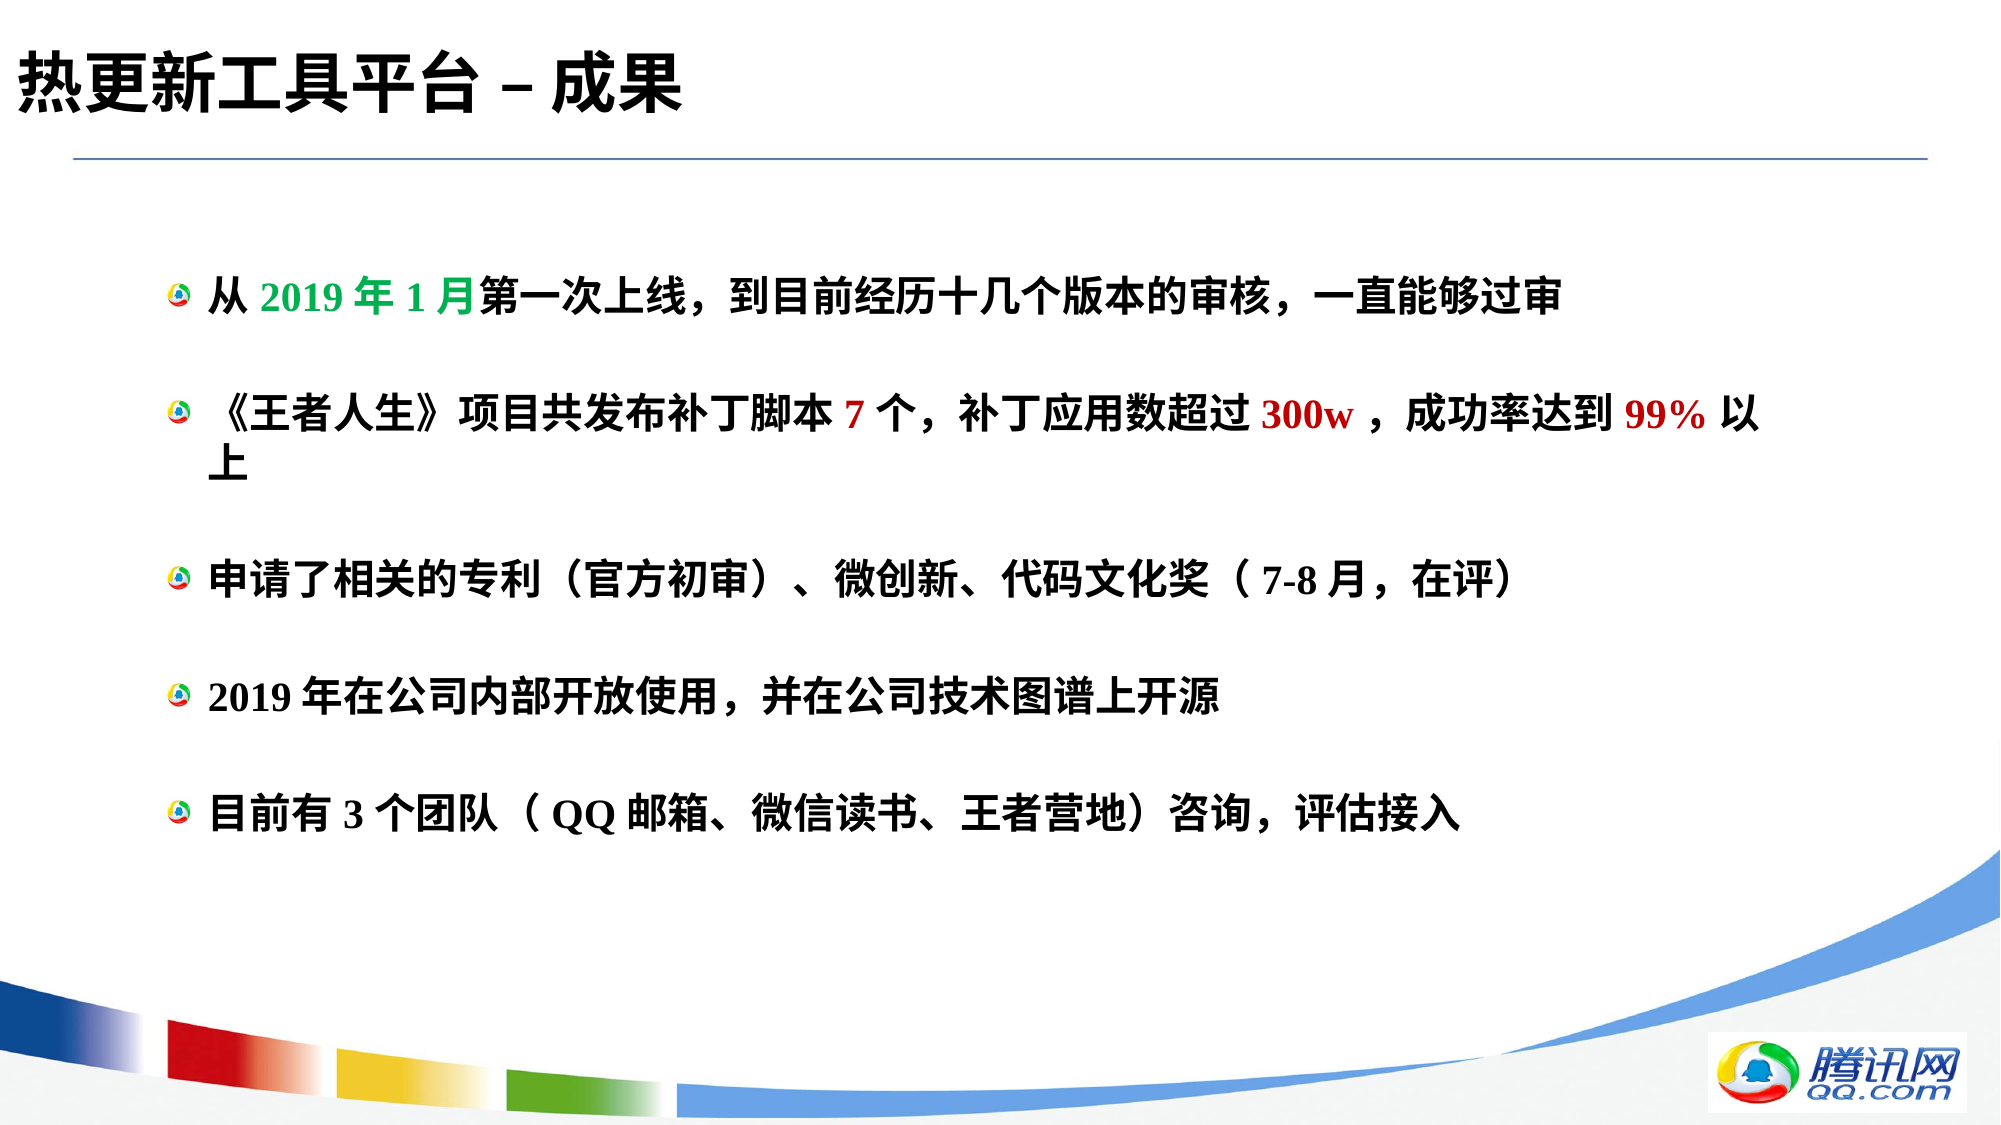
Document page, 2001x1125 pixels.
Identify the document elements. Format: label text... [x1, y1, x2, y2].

title 热更新工具平台 – 成果 [1, 12, 1317, 150]
list 从2019年1月第一次上线，到目前经历十几个版本的审核，一直能够过审 《王者人生》项目共发布补丁脚本7个，补丁应用数超过300w，成功率达到99%以上 申请了相关的专利（官方初审）、微创新、代码文化奖（7-8月，在评） 2019年在公司内部开放使用，并在公司技术图谱上开源 目前有3个团队（QQ邮箱、微信读书、王者营地）咨询，评估接入 [150, 262, 1800, 838]
picture [0, 0, 2000, 1125]
